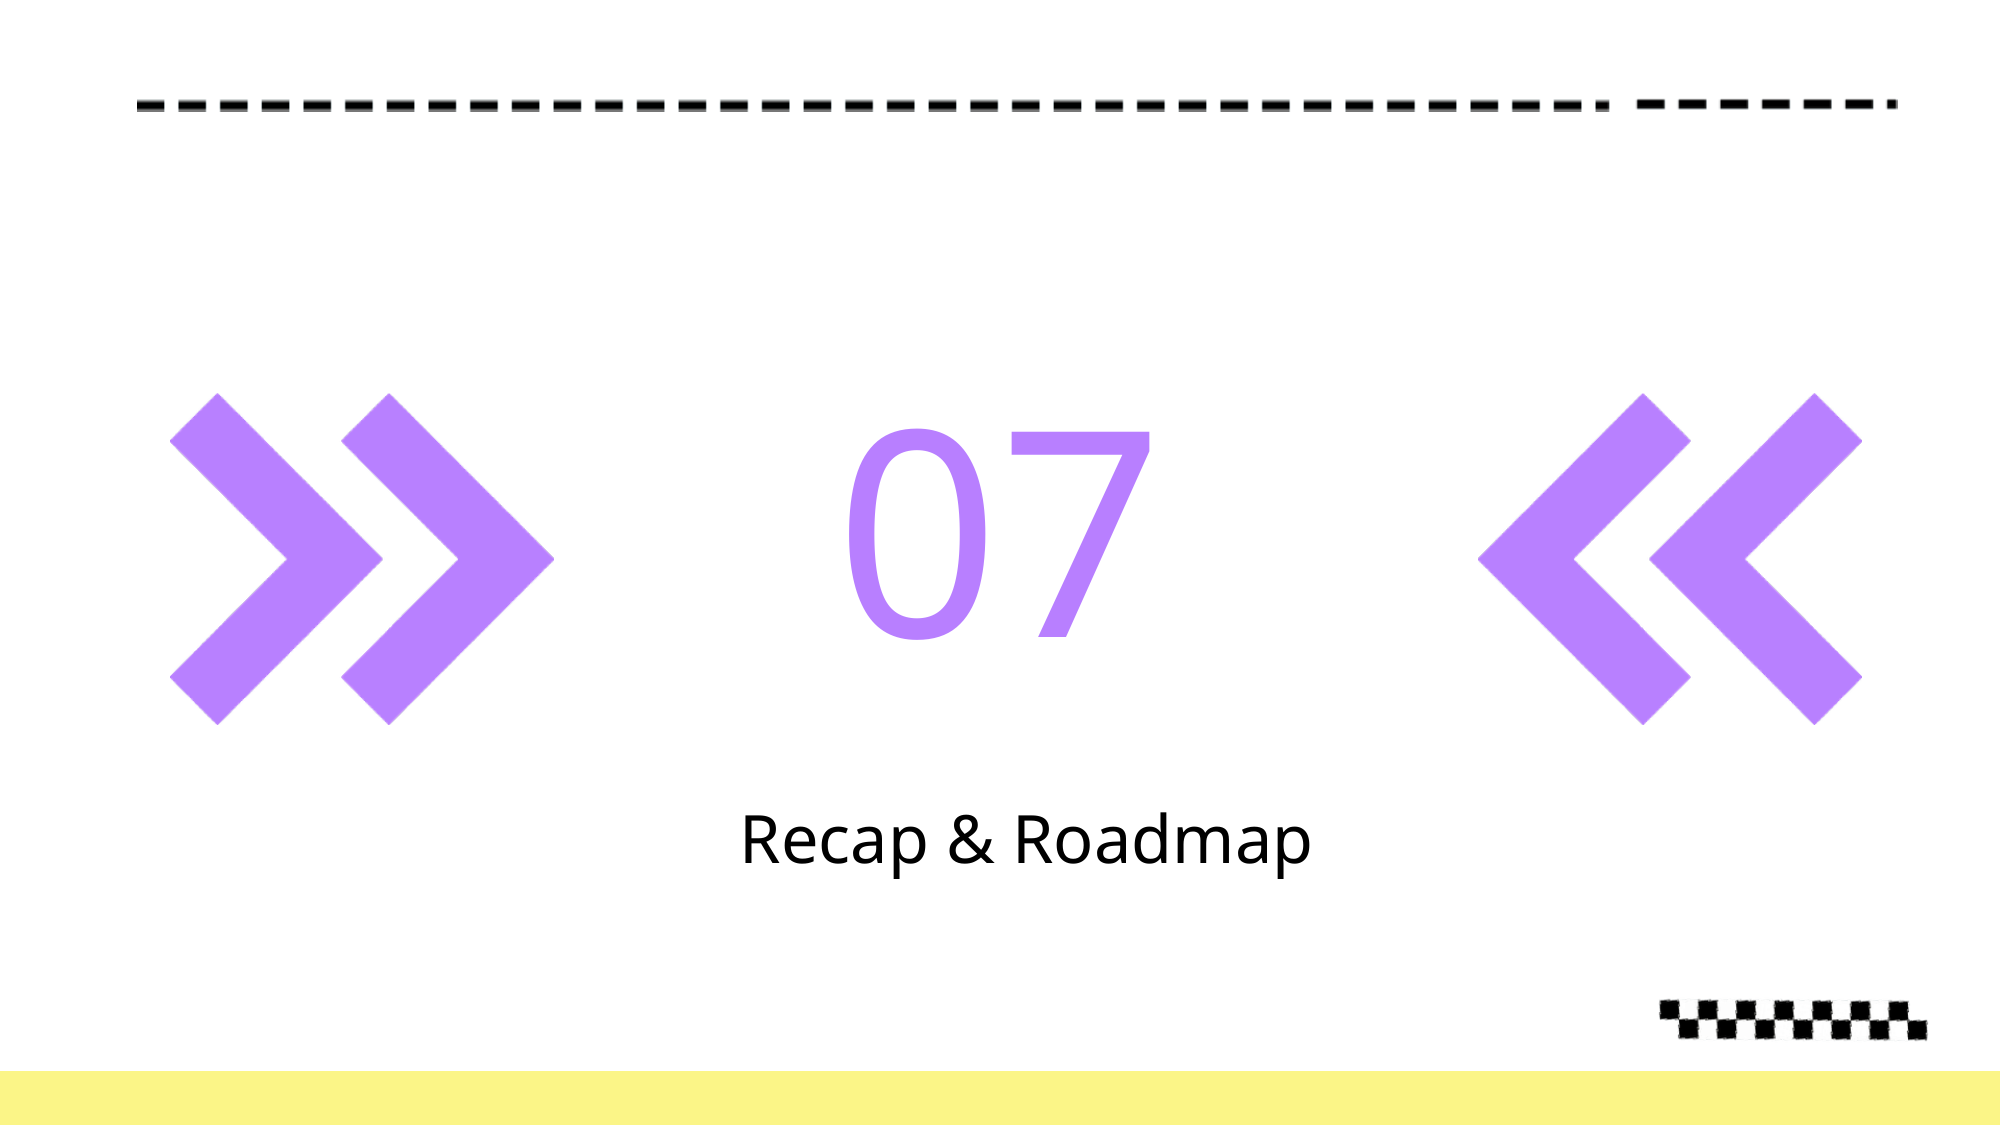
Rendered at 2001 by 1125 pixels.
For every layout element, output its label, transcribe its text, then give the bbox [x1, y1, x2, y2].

picture [1477, 393, 1862, 725]
picture [170, 393, 554, 725]
text_box Recap & Roadmap [257, 796, 1796, 877]
text_box 07 [764, 342, 1236, 703]
picture [137, 98, 1898, 112]
picture [0, 968, 2000, 1125]
